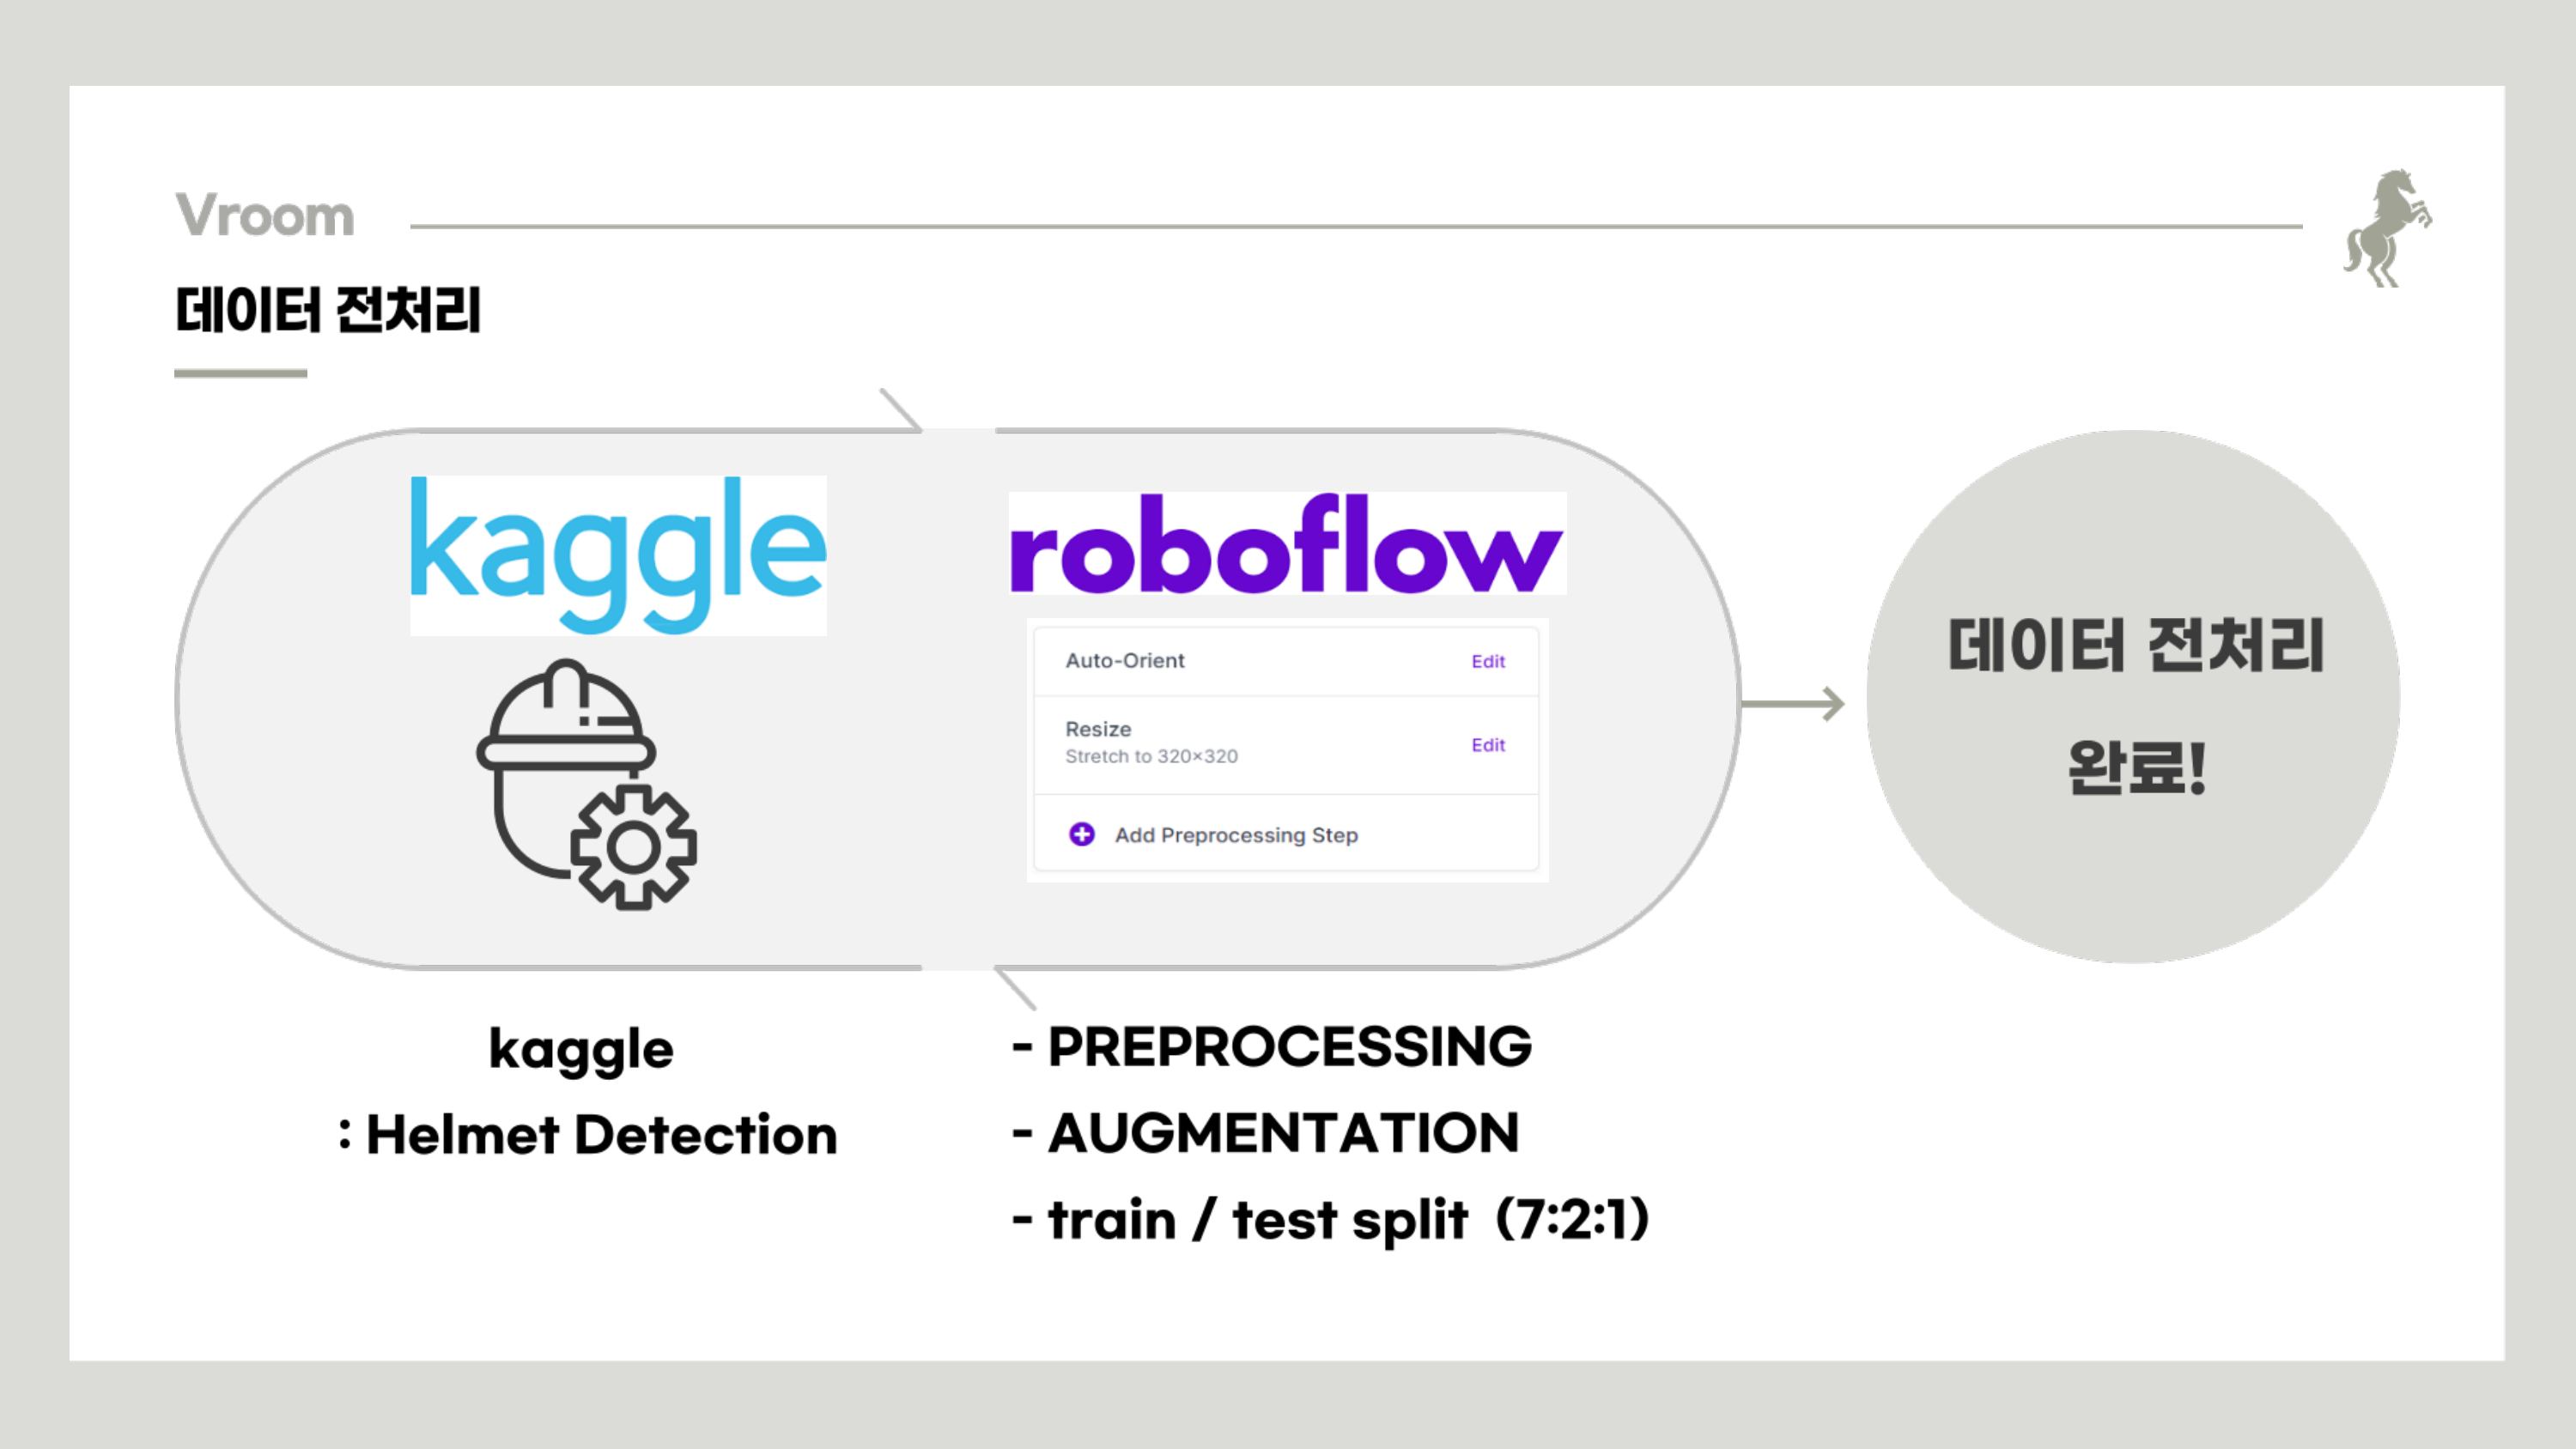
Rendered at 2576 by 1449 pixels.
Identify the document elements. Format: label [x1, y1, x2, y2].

picture [1005, 1002, 1673, 1274]
text_box [1867, 430, 2401, 965]
picture [1905, 586, 2353, 824]
picture [166, 177, 374, 258]
text_box [445, 644, 733, 929]
text_box [174, 388, 1742, 1012]
text_box [2343, 167, 2433, 288]
picture [167, 1003, 859, 1179]
text_box [174, 358, 307, 387]
text_box [1026, 618, 1549, 883]
text_box [410, 476, 827, 636]
text_box [1008, 492, 1567, 595]
text_box [70, 86, 2506, 1362]
text_box [1741, 685, 1845, 724]
picture [167, 259, 506, 359]
text_box [410, 221, 2304, 233]
